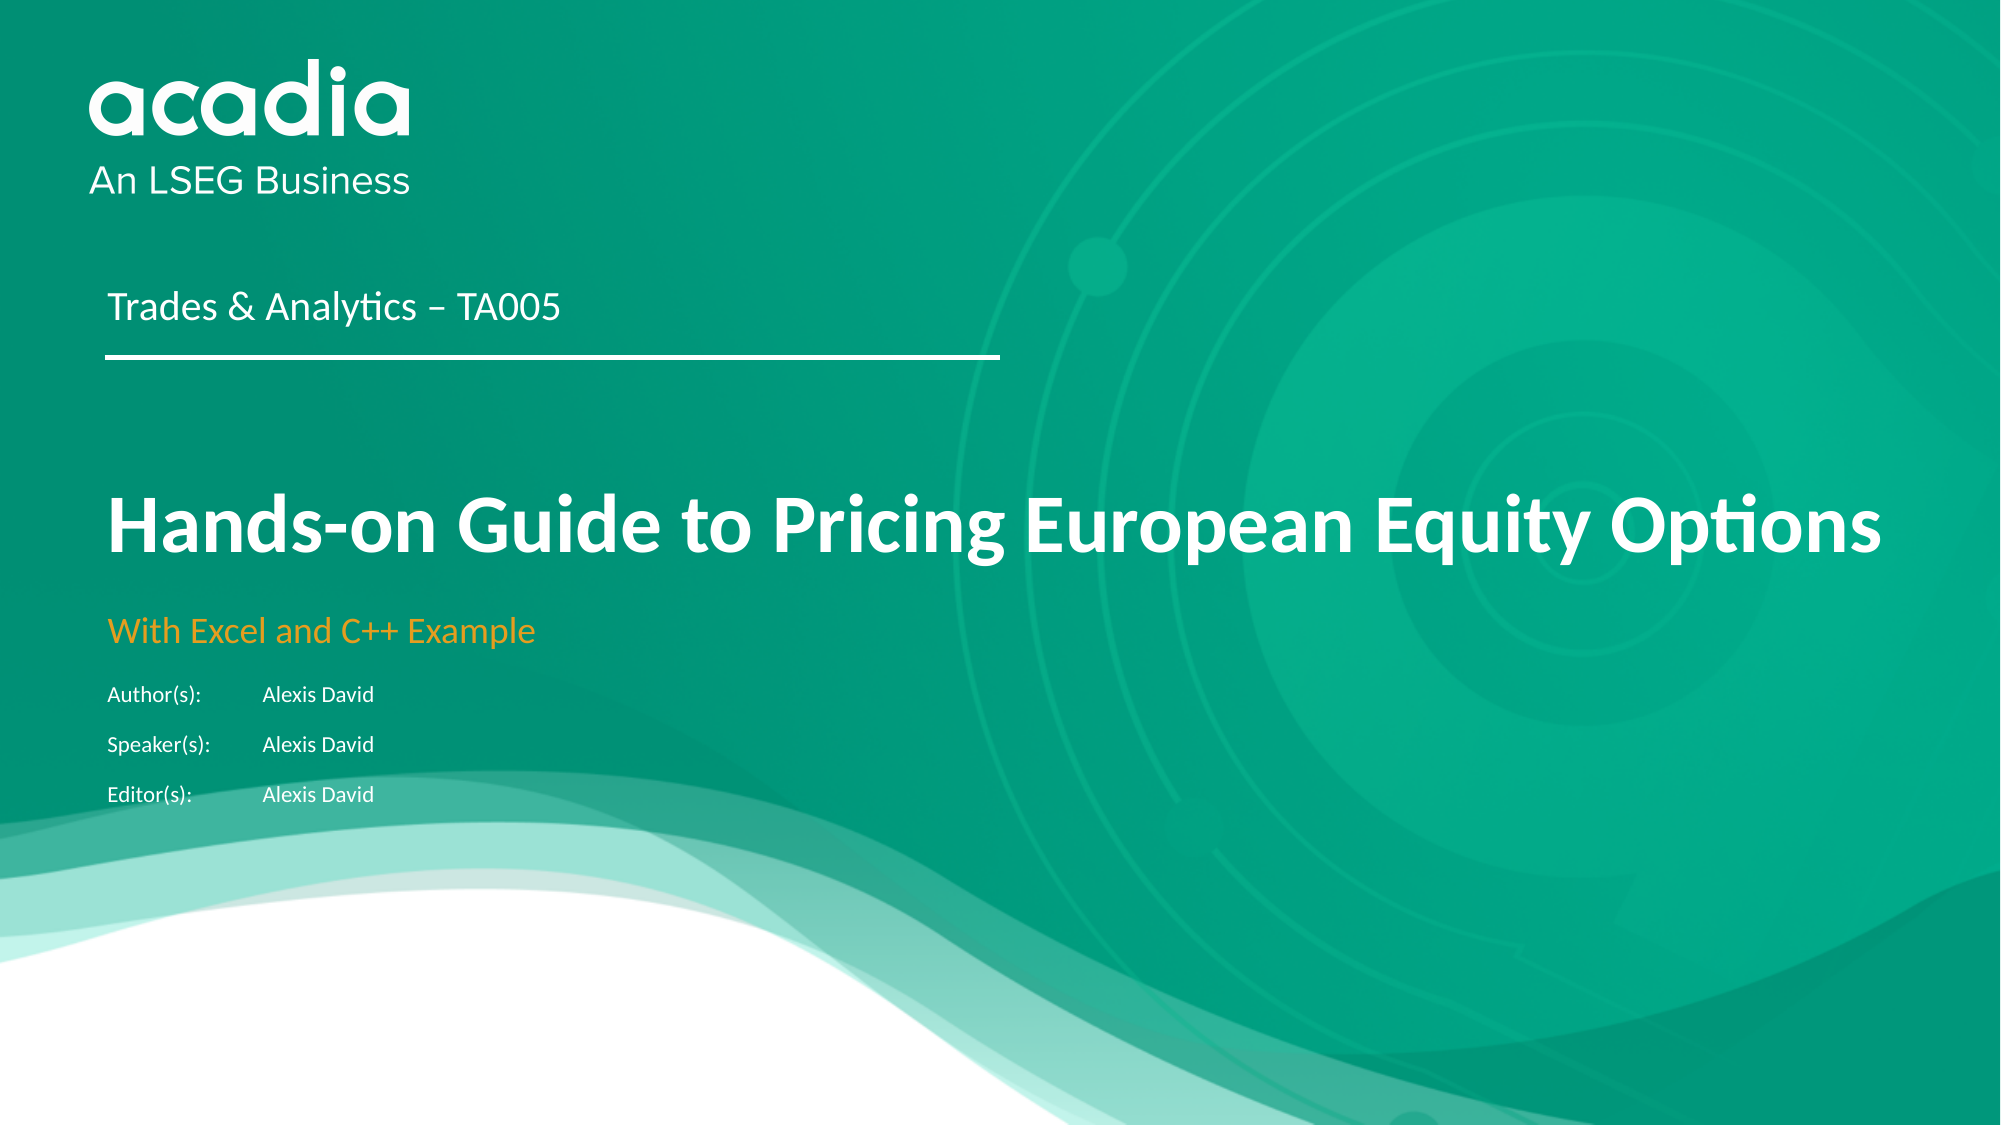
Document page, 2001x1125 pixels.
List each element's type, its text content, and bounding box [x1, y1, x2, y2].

title Hands-on Guide to Pricing European Equity Options [92, 252, 1945, 578]
subtitle With Excel and C++ Example [92, 598, 1750, 675]
text_box Trades & Analytics – TA005 [92, 11, 1750, 337]
text_box Author(s): Alexis David Speaker(s): Alexis David Editor(s): Alexis David [92, 675, 1750, 1001]
picture [0, 0, 2001, 1125]
